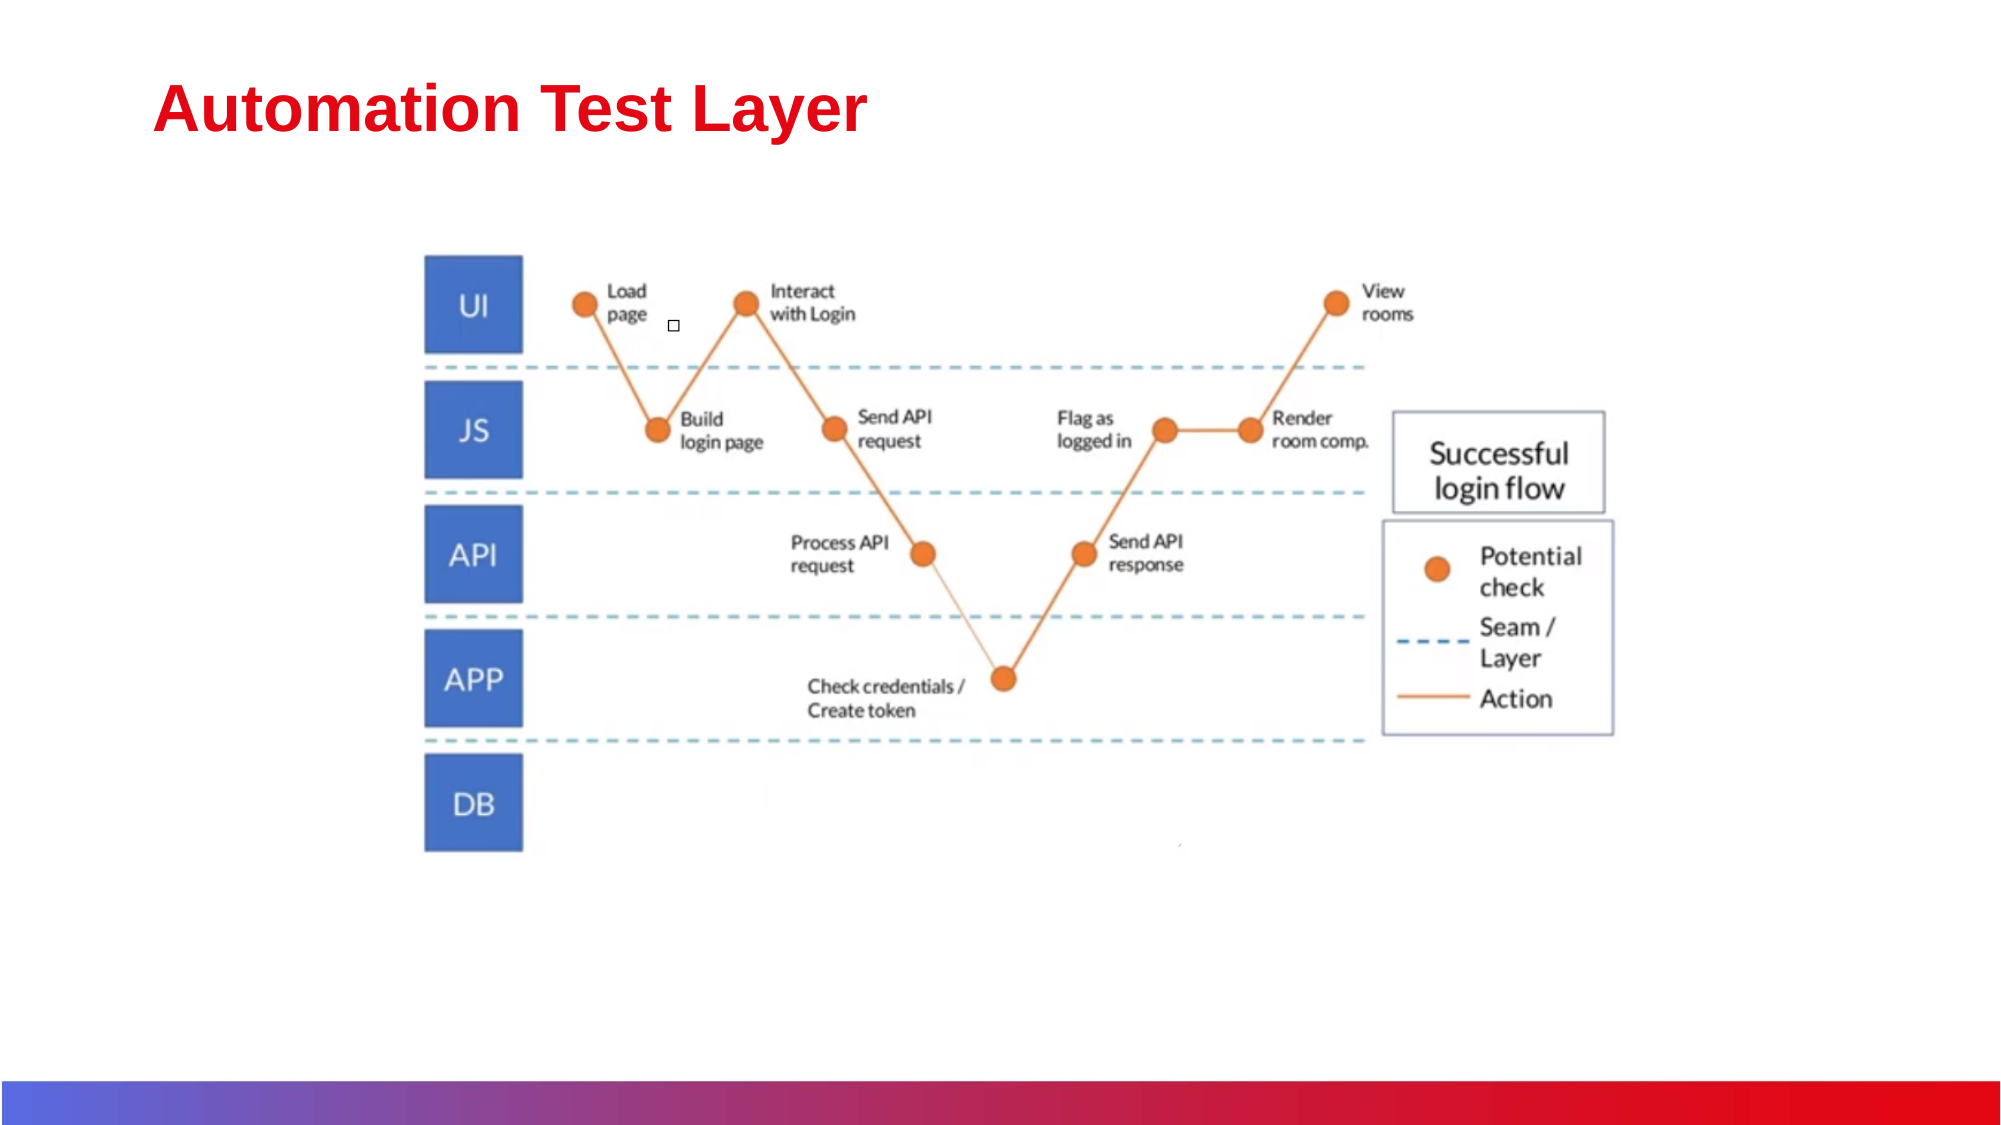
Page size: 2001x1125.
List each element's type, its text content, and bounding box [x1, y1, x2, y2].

picture [0, 0, 2001, 1125]
title Automation Test Layer [137, 66, 1863, 155]
